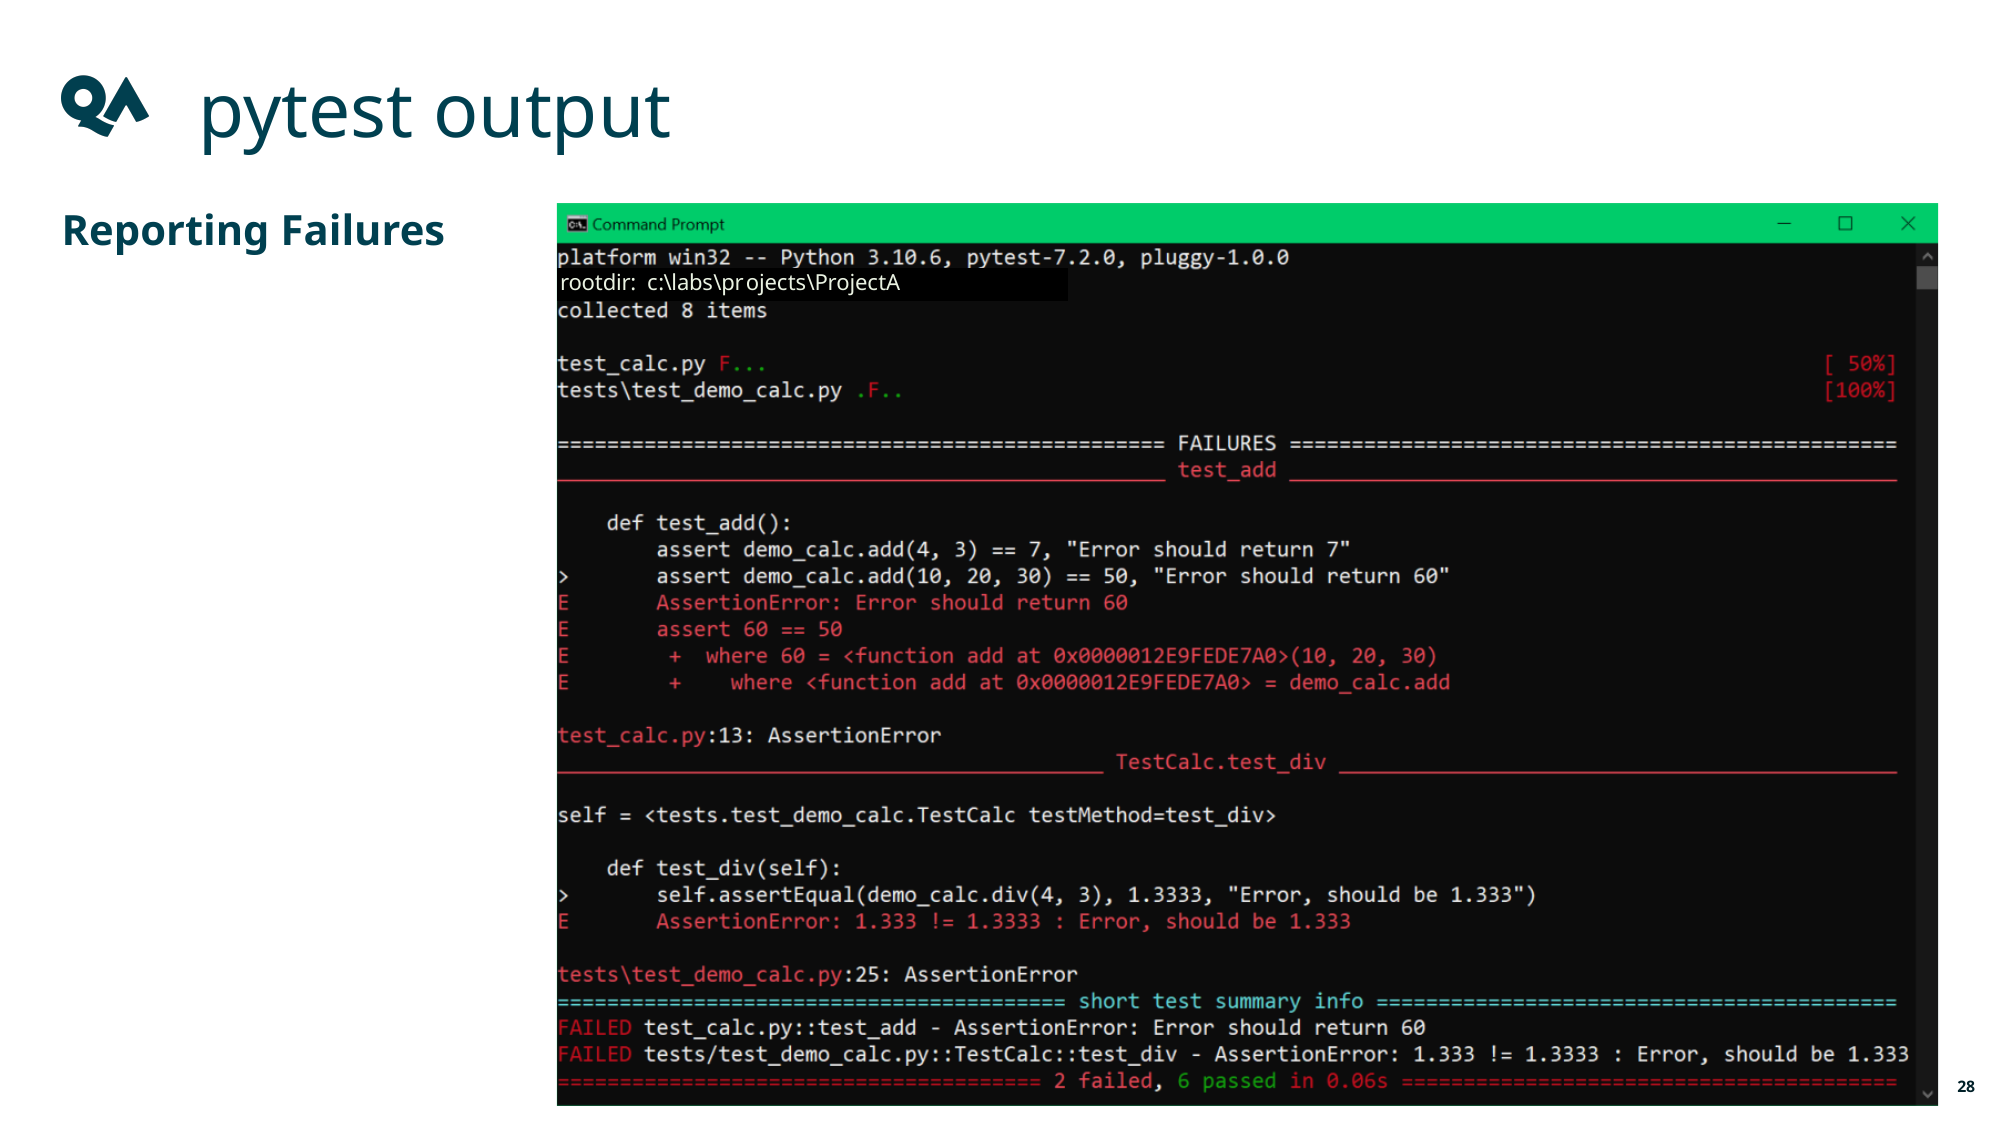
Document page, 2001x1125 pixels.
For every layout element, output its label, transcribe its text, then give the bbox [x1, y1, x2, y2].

picture [556, 203, 1939, 1106]
picture [44, 61, 166, 148]
slide_number 28 [1939, 1068, 1976, 1098]
list Reporting Failures [61, 203, 556, 1063]
list pytest output [198, 62, 1937, 148]
